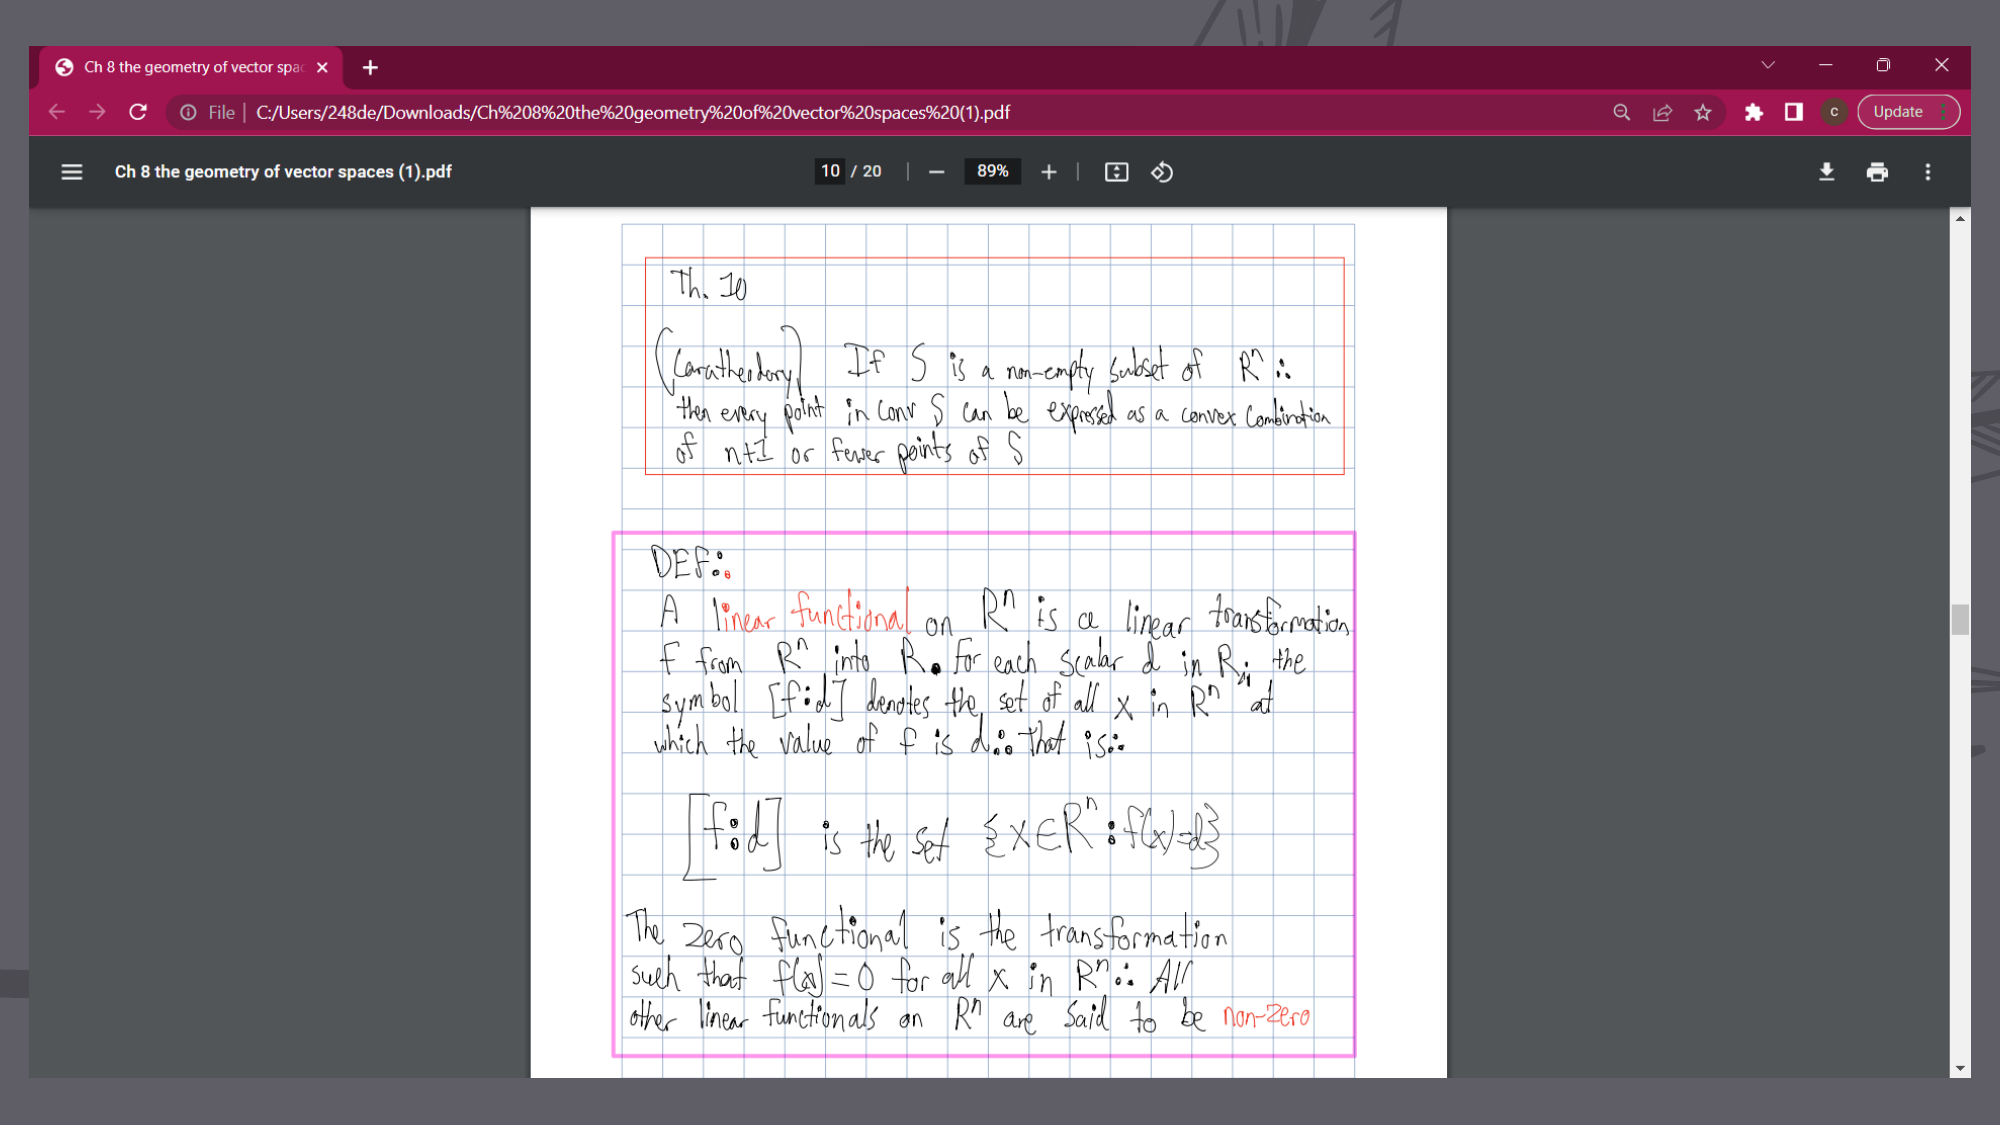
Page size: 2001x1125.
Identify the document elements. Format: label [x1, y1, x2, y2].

picture [29, 46, 1971, 1079]
